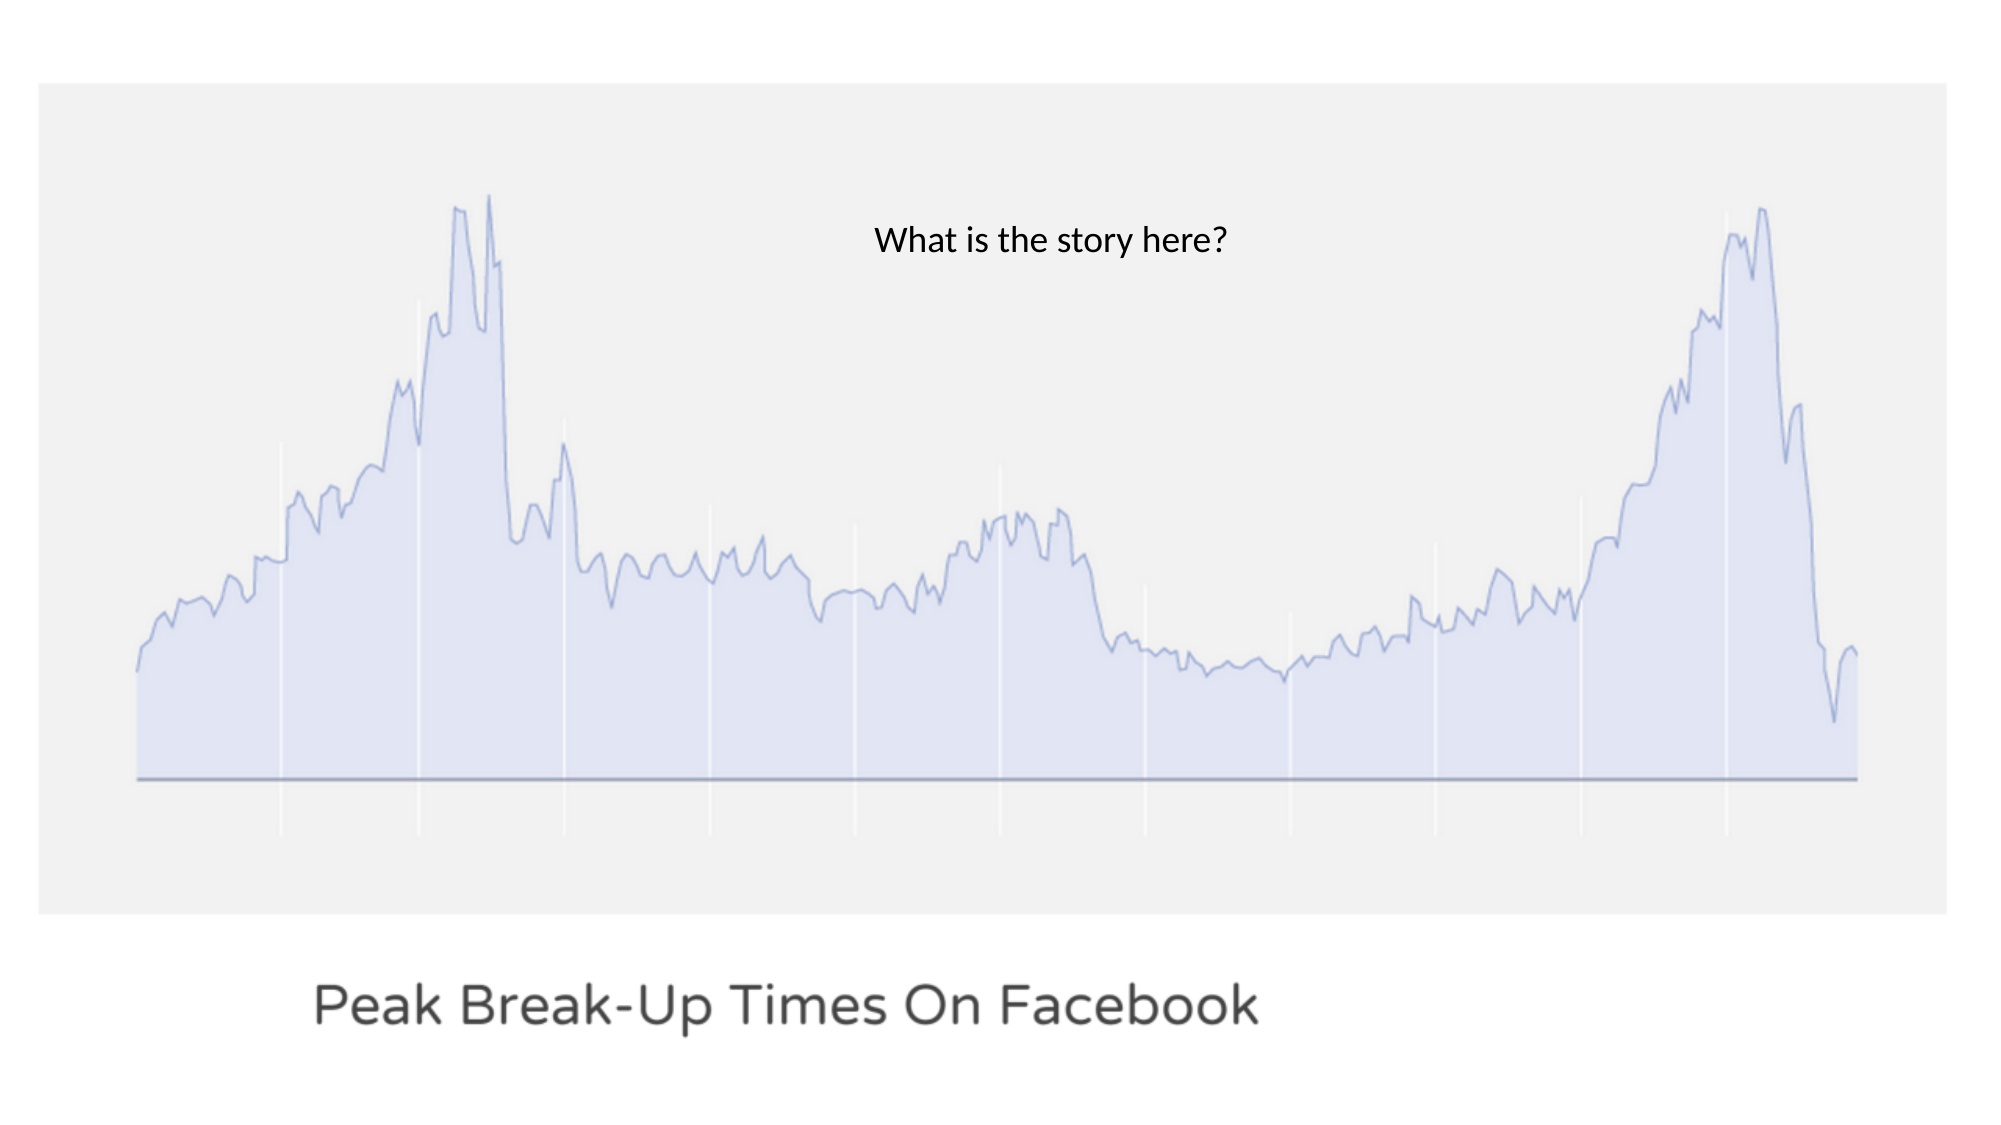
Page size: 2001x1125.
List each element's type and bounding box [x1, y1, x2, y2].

picture [28, 74, 1972, 1051]
